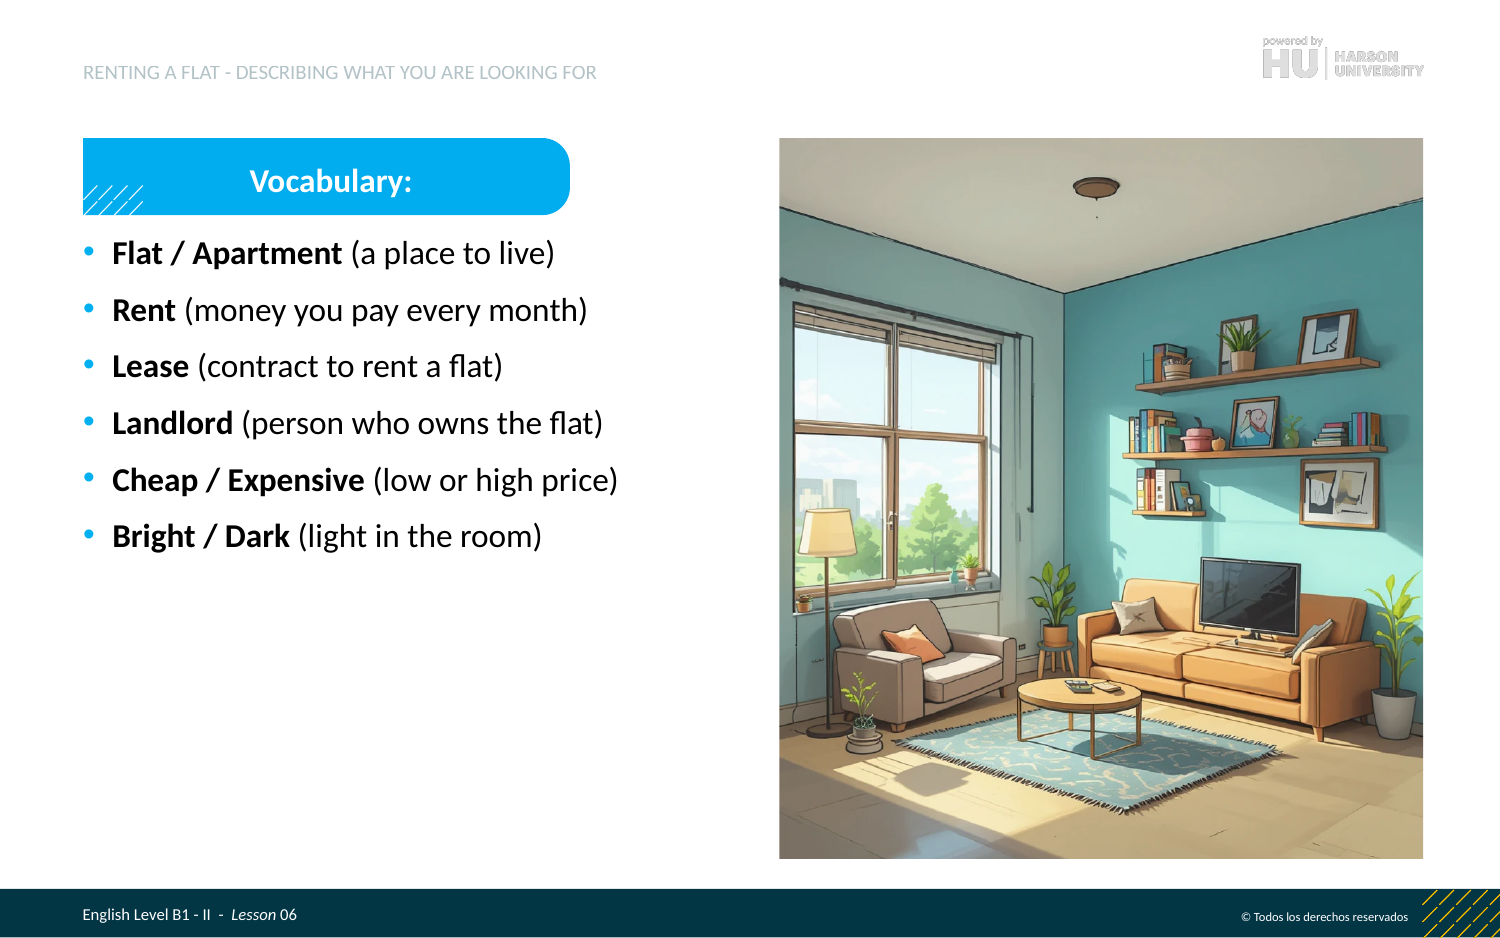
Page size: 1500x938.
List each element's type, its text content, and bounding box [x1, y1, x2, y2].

text_box [80, 135, 573, 218]
text_box Flat / Apartment (a place to live) Rent (money you pay every month) Lease (contract to rent a flat) Landlord (person who owns the flat) Cheap / Expensive (low or high price) Bright / Dark (light in the room) [83, 231, 721, 555]
text_box RENTING A FLAT - DESCRIBING WHAT YOU ARE LOOKING FOR [83, 61, 750, 85]
picture [1263, 36, 1424, 80]
text_box Vocabulary: [185, 151, 478, 207]
picture [779, 137, 1424, 859]
